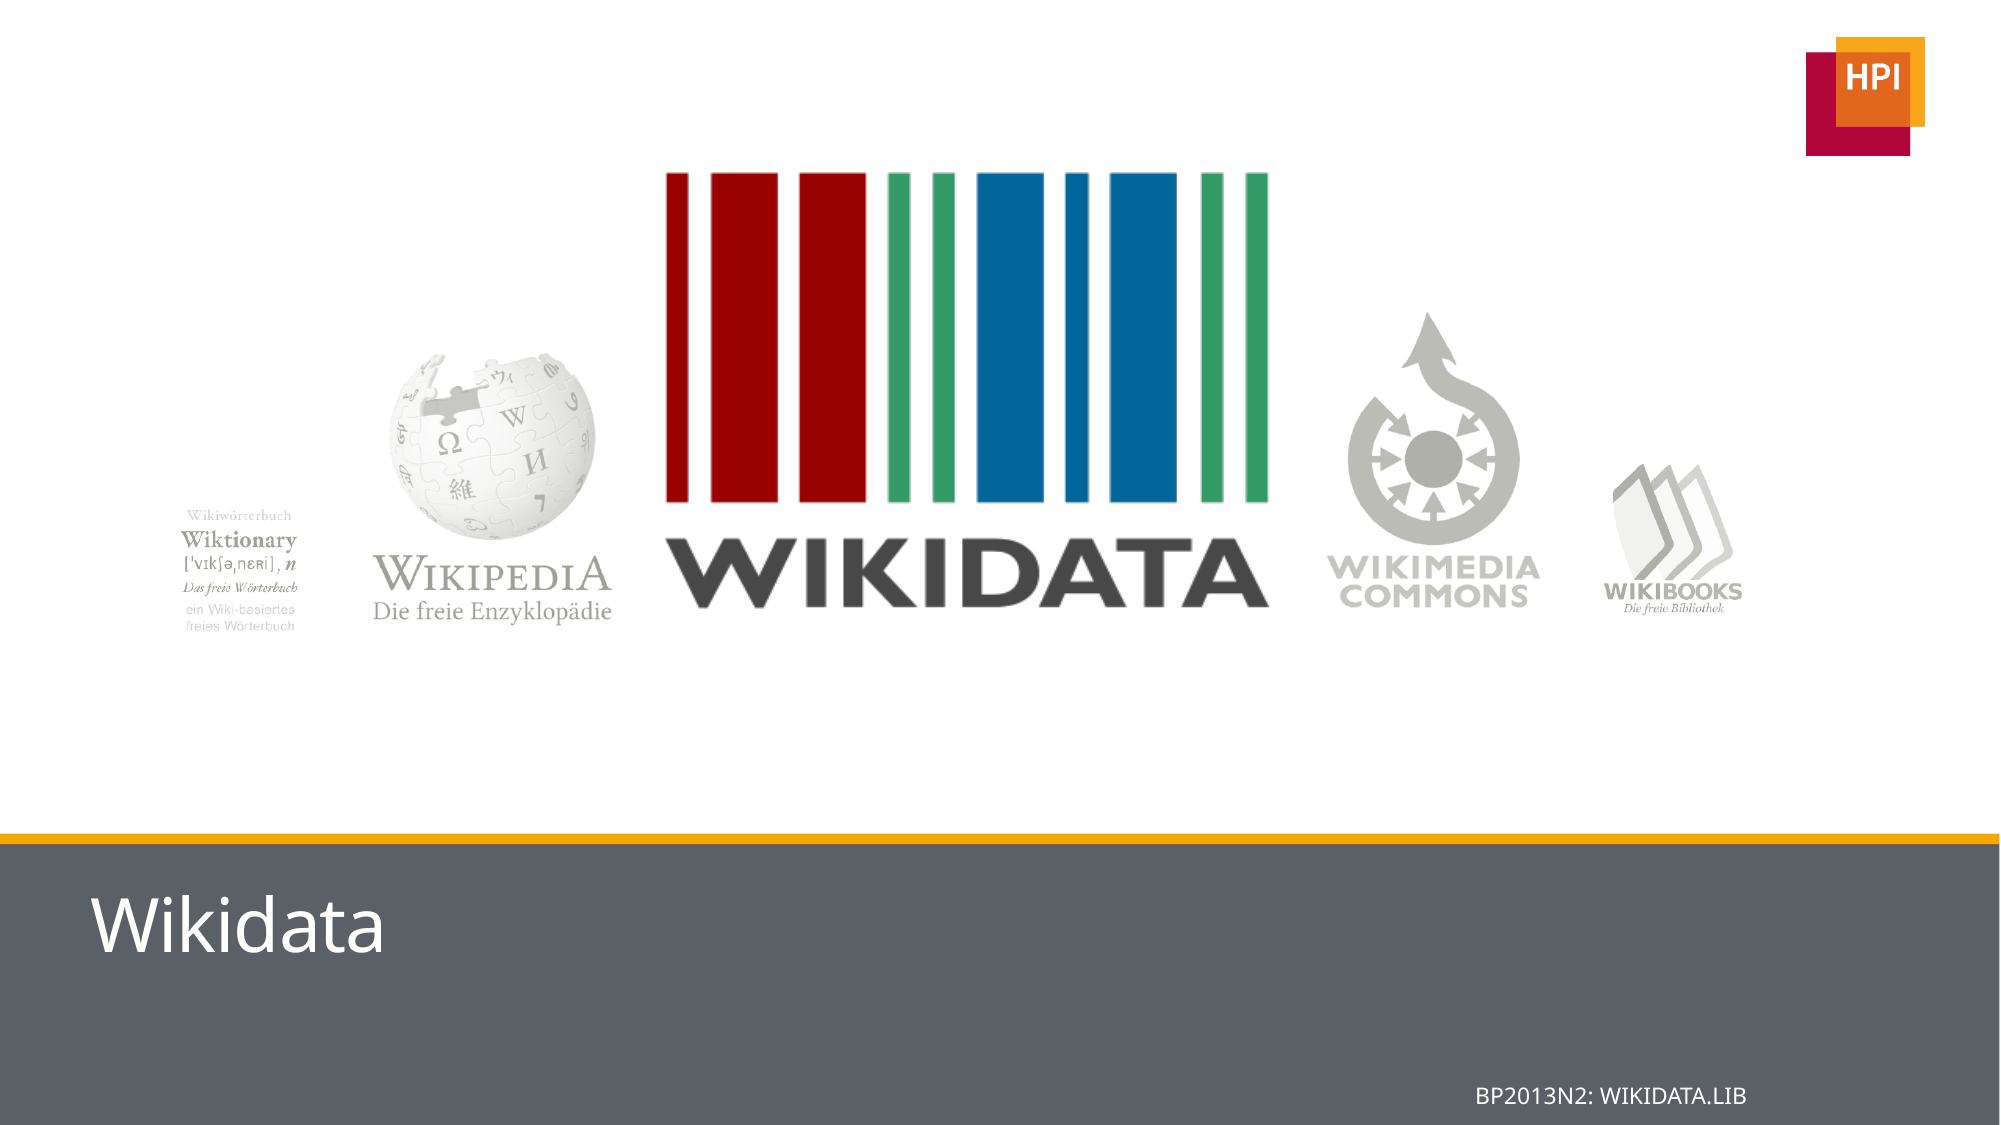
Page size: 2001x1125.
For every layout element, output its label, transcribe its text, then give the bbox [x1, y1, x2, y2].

picture [1806, 37, 1925, 156]
footer BP2013N2: WIKIDATA.LIB [238, 1065, 1763, 1125]
title Wikidata [75, 843, 1926, 975]
picture [356, 145, 1549, 635]
picture [180, 501, 299, 637]
picture [1593, 456, 1753, 617]
